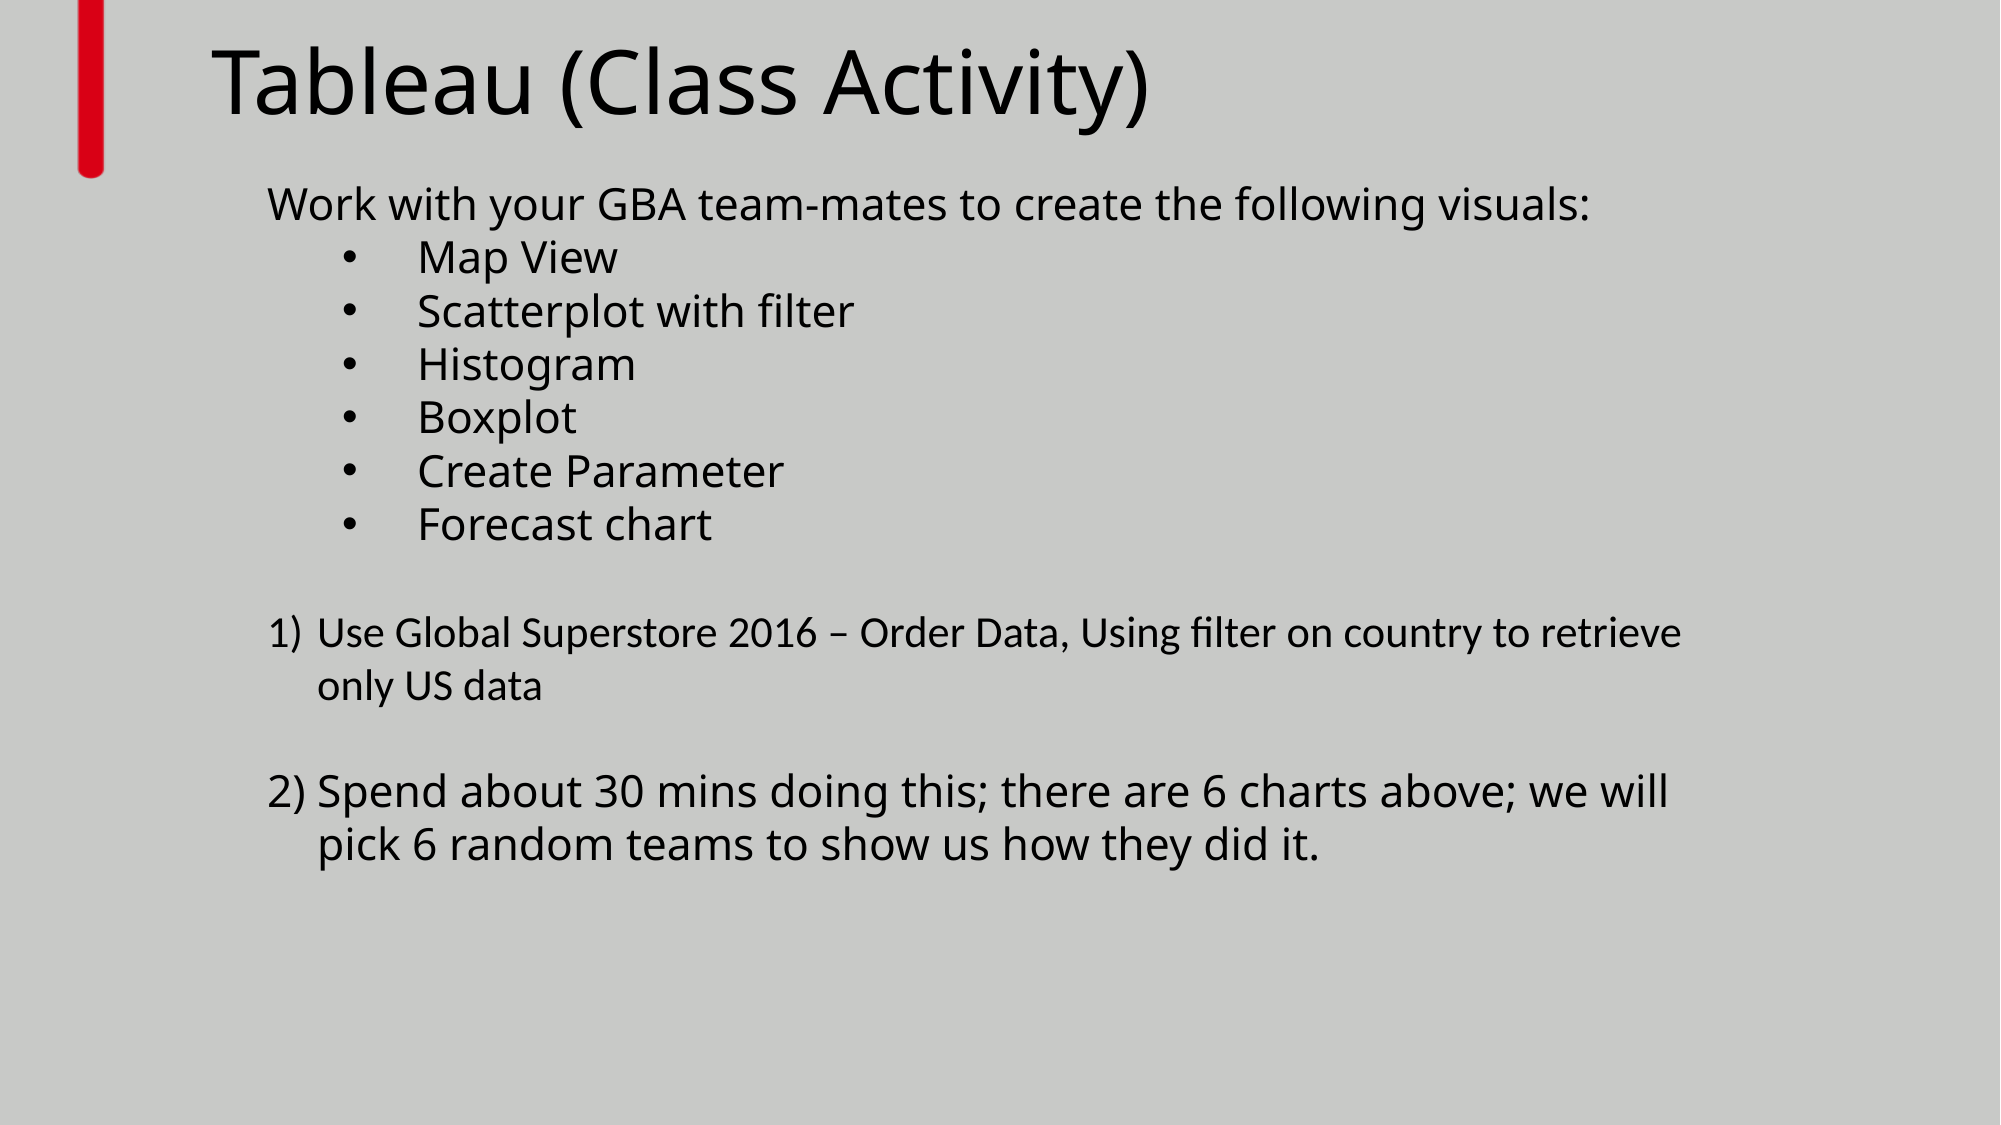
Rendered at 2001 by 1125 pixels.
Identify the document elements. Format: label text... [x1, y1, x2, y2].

text_box Work with your GBA team-mates to create the following visuals: Map View Scatterplot with filter Histogram Boxplot Create Parameter Forecast chart Use Global Superstore 2016 – Order Data, Using filter on country to retrieve only US data Spend about 30 mins doing this; there are 6 charts above; we will pick 6 random teams to show us how they did it. [252, 168, 1749, 947]
picture [76, 0, 108, 200]
title Tableau (Class Activity) [196, 17, 1547, 155]
